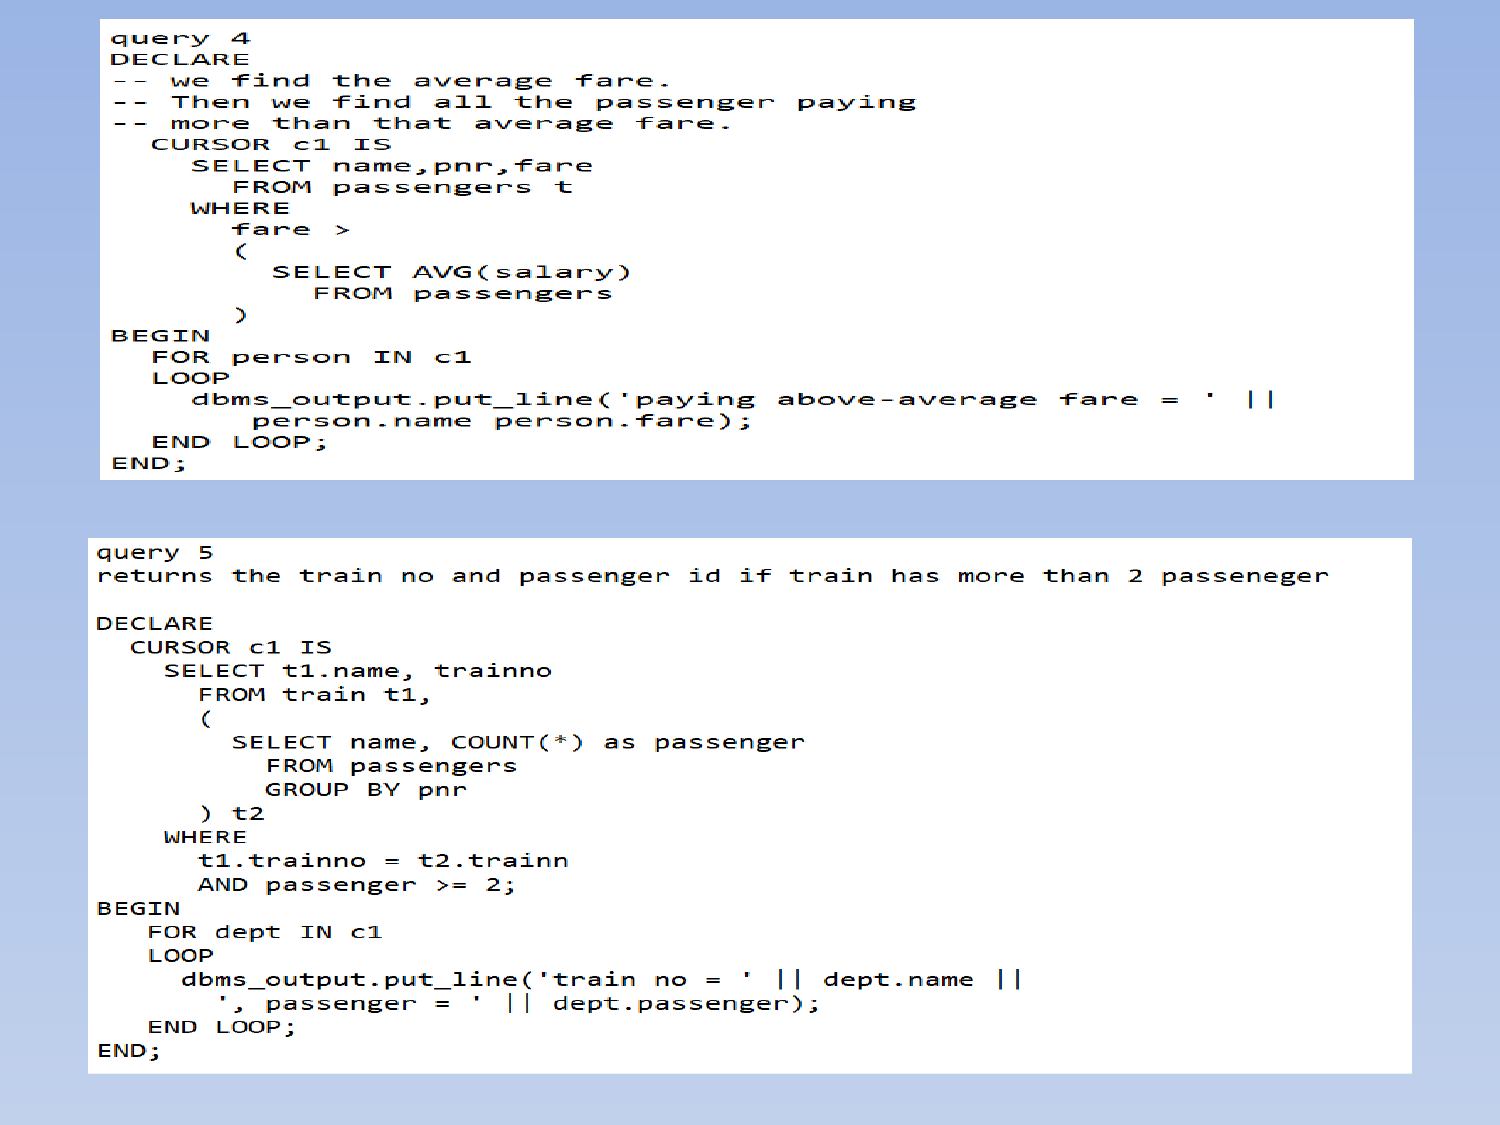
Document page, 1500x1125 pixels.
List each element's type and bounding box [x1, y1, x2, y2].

list [100, 18, 1414, 481]
picture [88, 538, 1412, 1075]
